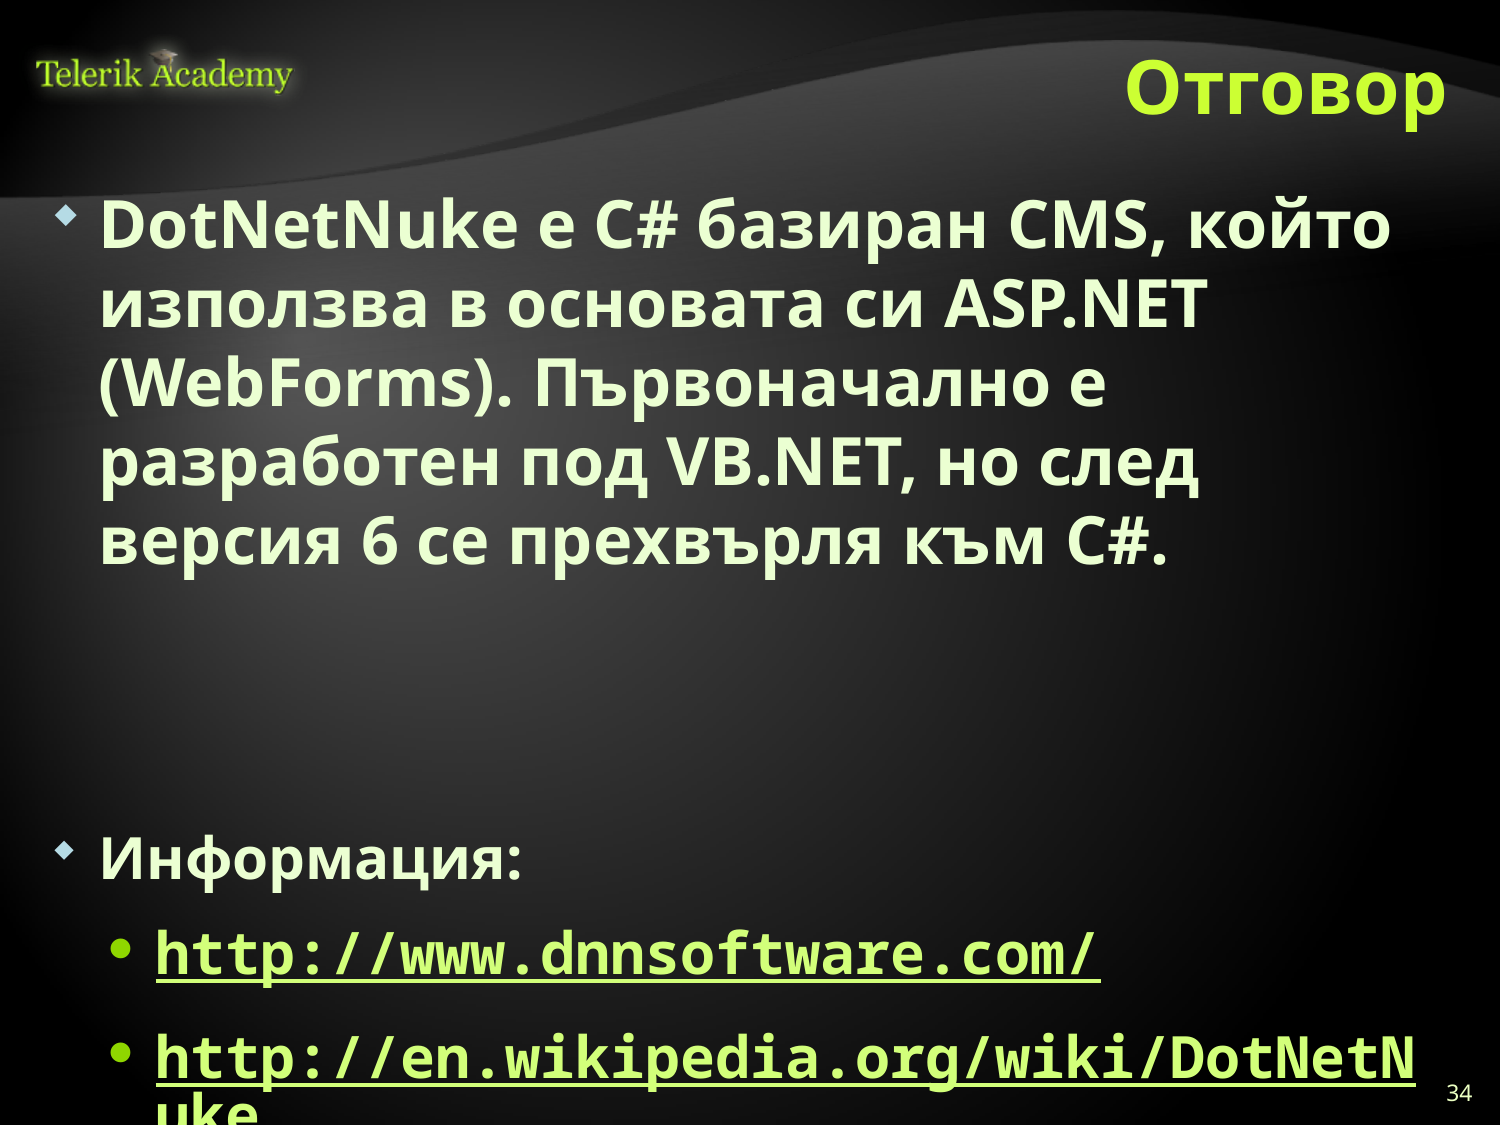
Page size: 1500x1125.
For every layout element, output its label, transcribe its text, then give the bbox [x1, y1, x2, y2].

title Отговор [300, 12, 1463, 163]
picture [0, 0, 1500, 1125]
list DotNetNuke e C# базиран CMS, който използва в основата си ASP.NET (WebForms). Първоначално е разработен под VB.NET, но след версия 6 се прехвърля към C#. Информация: http://www.dnnsoftware.com/ http://en.wikipedia.org/wiki/DotNetNuke [37, 174, 1463, 1100]
slide_number 34 [1412, 1074, 1488, 1113]
